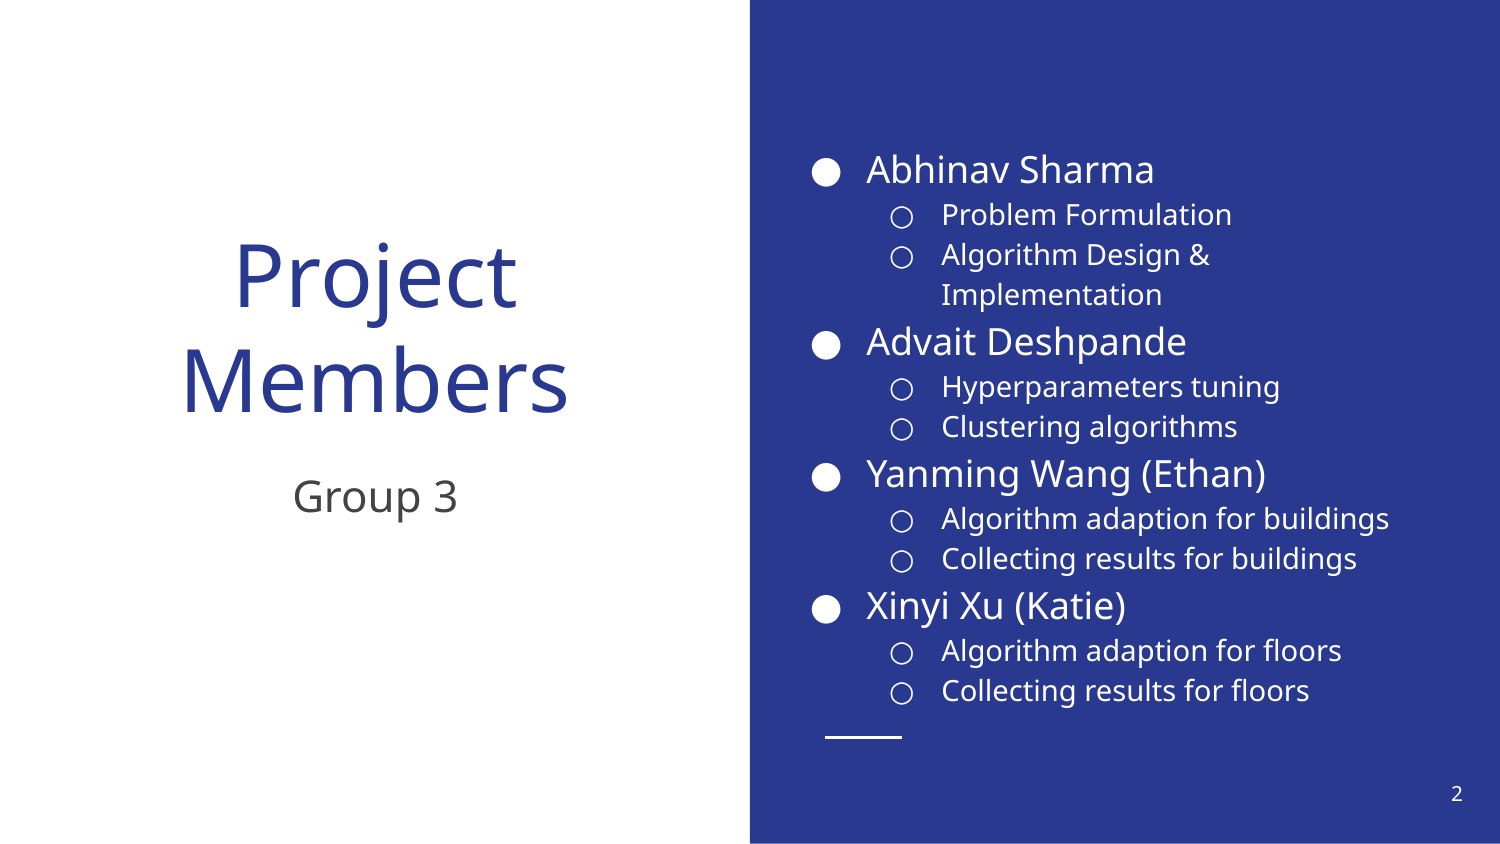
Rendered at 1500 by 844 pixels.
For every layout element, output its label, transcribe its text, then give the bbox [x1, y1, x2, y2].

subtitle Group 3 [43, 454, 708, 663]
slide_number ‹#› [1387, 762, 1478, 828]
list Abhinav Sharma Problem Formulation Algorithm Design & Implementation Advait Deshpande Hyperparameters tuning Clustering algorithms Yanming Wang (Ethan) Algorithm adaption for buildings Collecting results for buildings Xinyi Xu (Katie) Algorithm adaption for floors Collecting results for floors [776, 120, 1440, 727]
title Project Members [43, 188, 708, 446]
